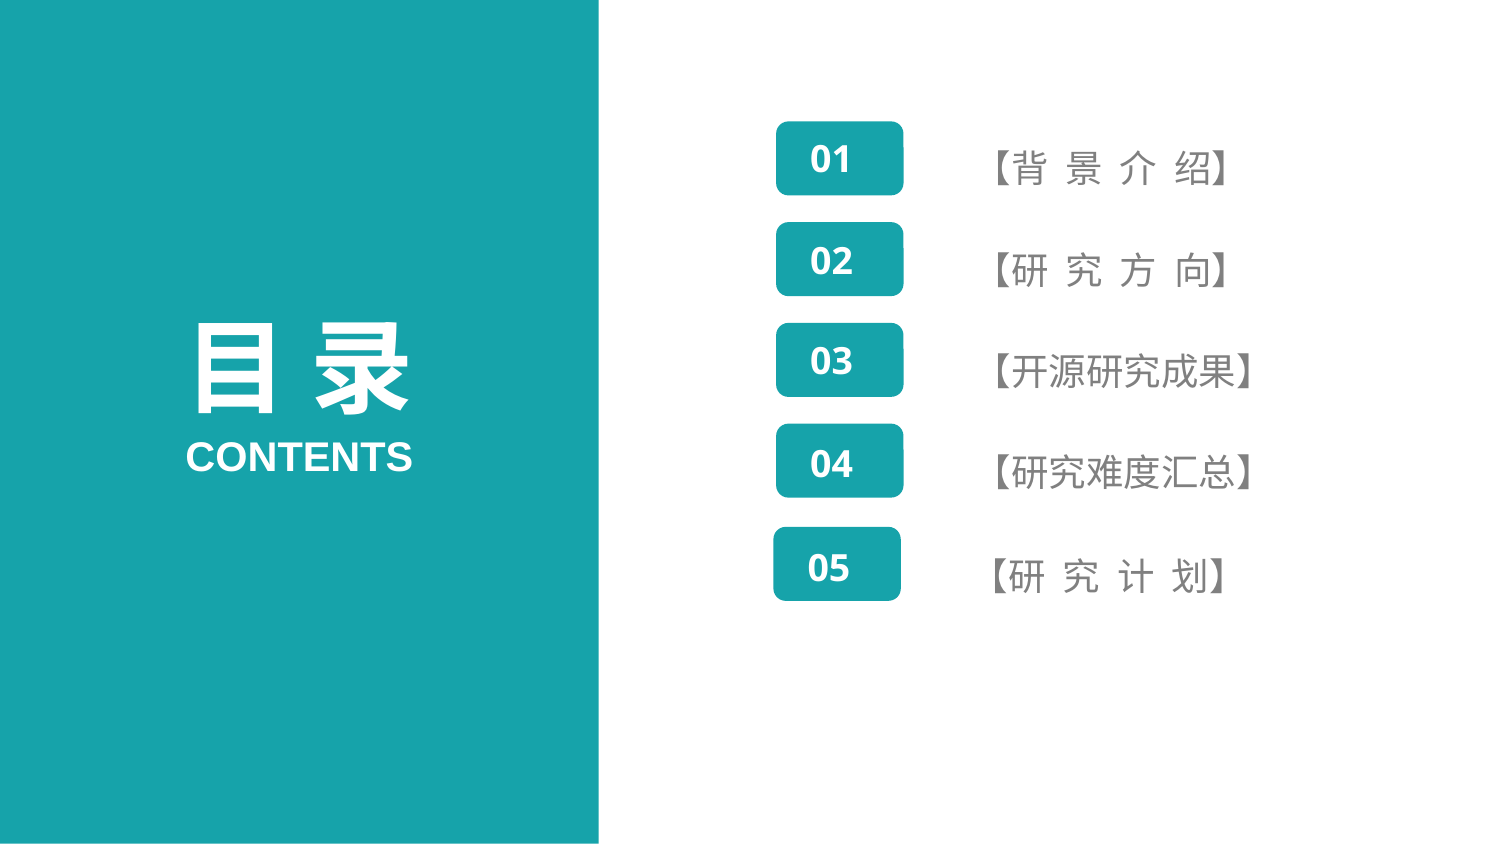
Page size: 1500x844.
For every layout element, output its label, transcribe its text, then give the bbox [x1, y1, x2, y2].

text_box 【研究难度汇总】 [962, 421, 1388, 501]
text_box 【研 究 计 划】 [959, 524, 1386, 604]
text_box [774, 220, 805, 250]
text_box [774, 119, 804, 148]
text_box 【研 究 方 向】 [962, 218, 1388, 298]
text_box 03 [773, 317, 891, 403]
text_box 目 录 [184, 301, 415, 426]
text_box [856, 220, 906, 299]
text_box [849, 421, 906, 500]
text_box [774, 369, 805, 400]
text_box 02 [773, 216, 891, 302]
text_box 【开源研究成果】 [962, 320, 1388, 399]
text_box [0, 0, 601, 844]
text_box 05 [770, 523, 888, 609]
text_box [856, 320, 906, 399]
text_box [845, 524, 903, 603]
text_box CONTENTS [185, 430, 414, 481]
text_box 01 [773, 115, 891, 201]
text_box [774, 421, 815, 453]
text_box [855, 119, 906, 198]
text_box 【背 景 介 绍】 [962, 116, 1388, 196]
text_box [771, 575, 797, 603]
text_box [774, 472, 801, 500]
text_box 04 [773, 420, 891, 506]
text_box [774, 320, 807, 350]
text_box [774, 269, 808, 299]
text_box [771, 524, 813, 558]
text_box [774, 167, 808, 198]
